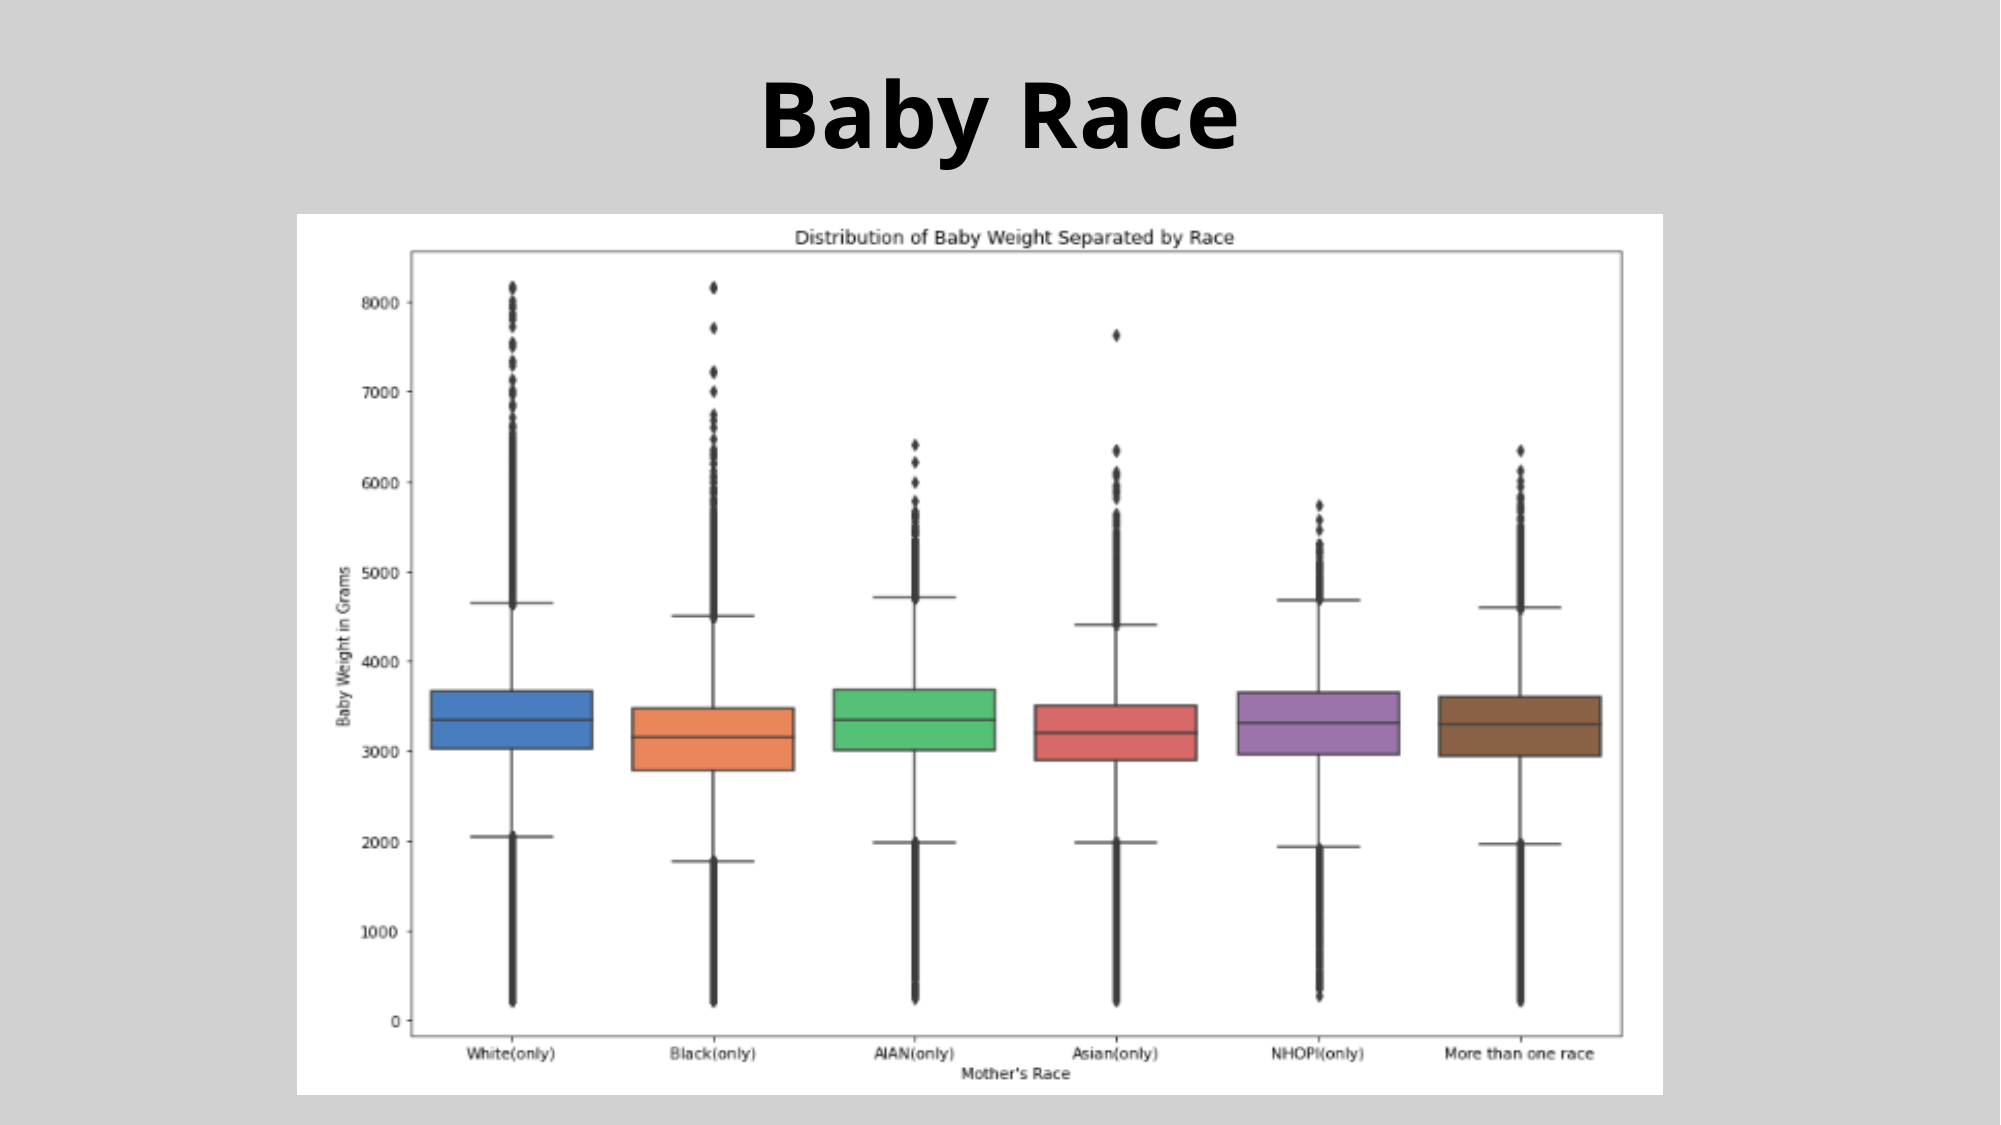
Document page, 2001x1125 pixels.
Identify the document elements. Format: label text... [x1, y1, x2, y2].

title Baby Race [146, 30, 1854, 194]
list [297, 214, 1663, 1095]
